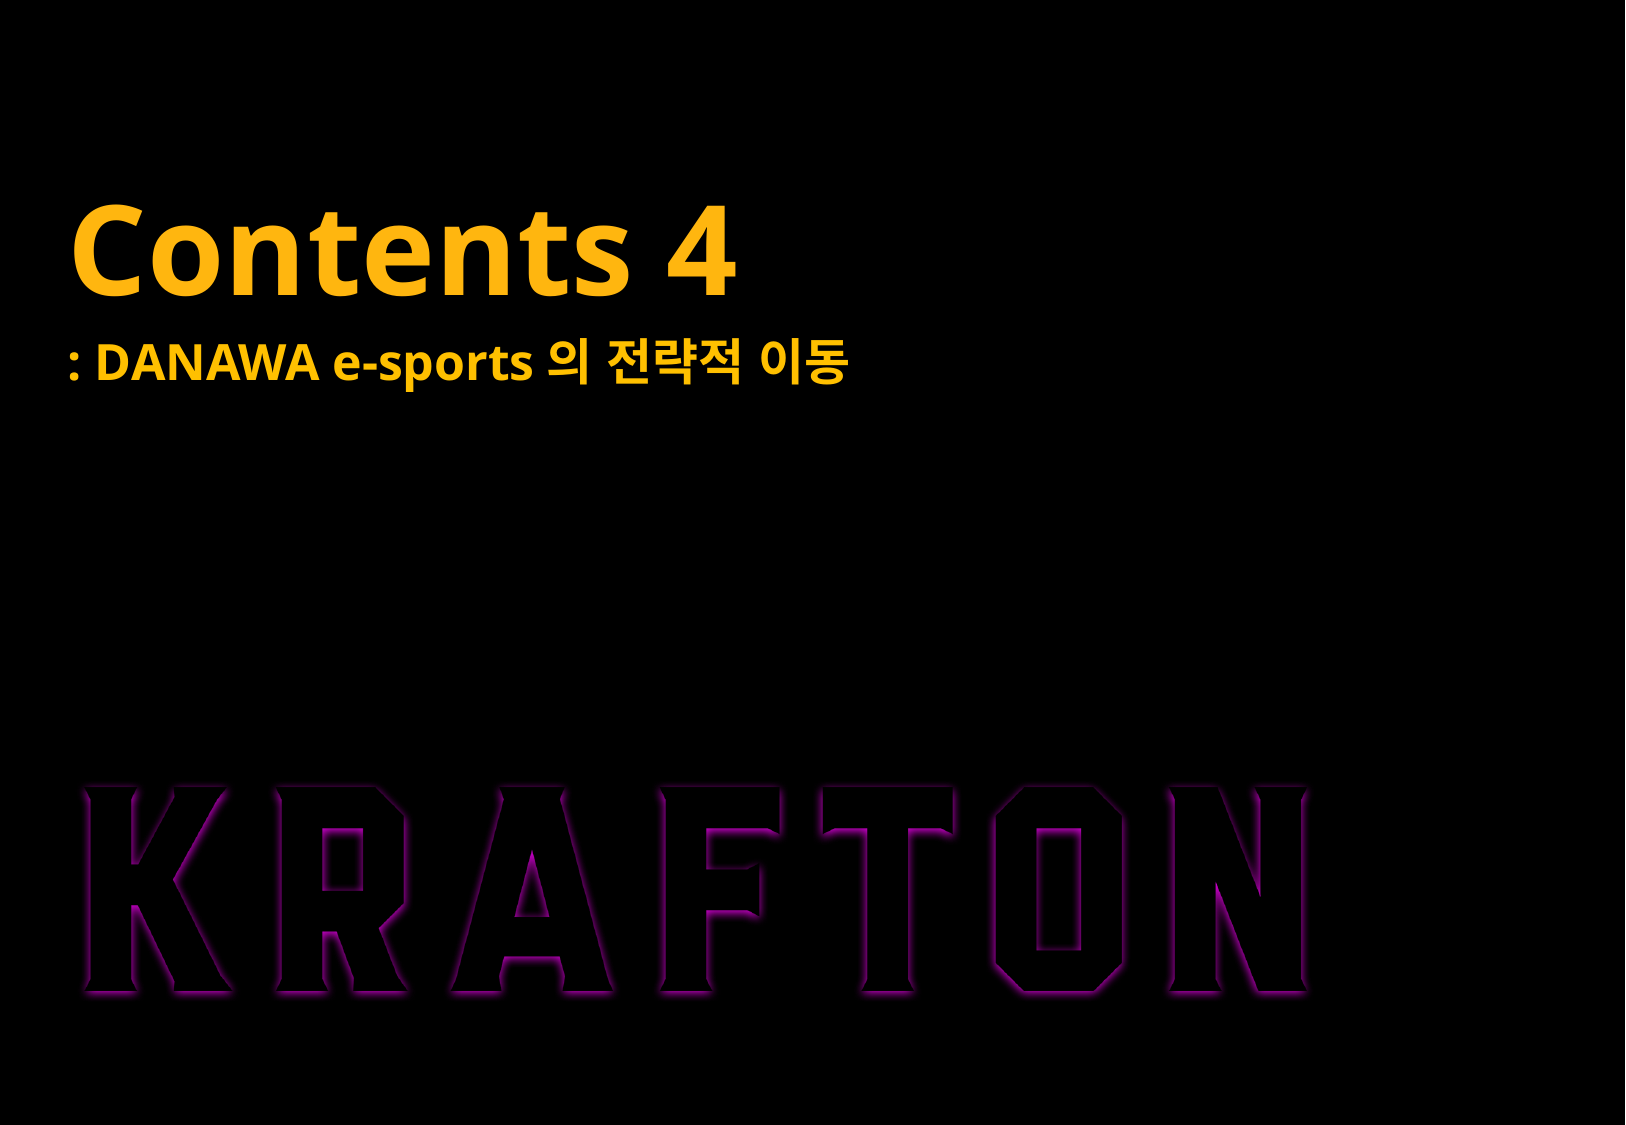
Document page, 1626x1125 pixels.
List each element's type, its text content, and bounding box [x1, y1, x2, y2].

text_box : DANAWA e-sports의 전략적 이동 [65, 312, 1525, 391]
title Contents 4 [65, 168, 1326, 312]
picture [84, 787, 1307, 992]
